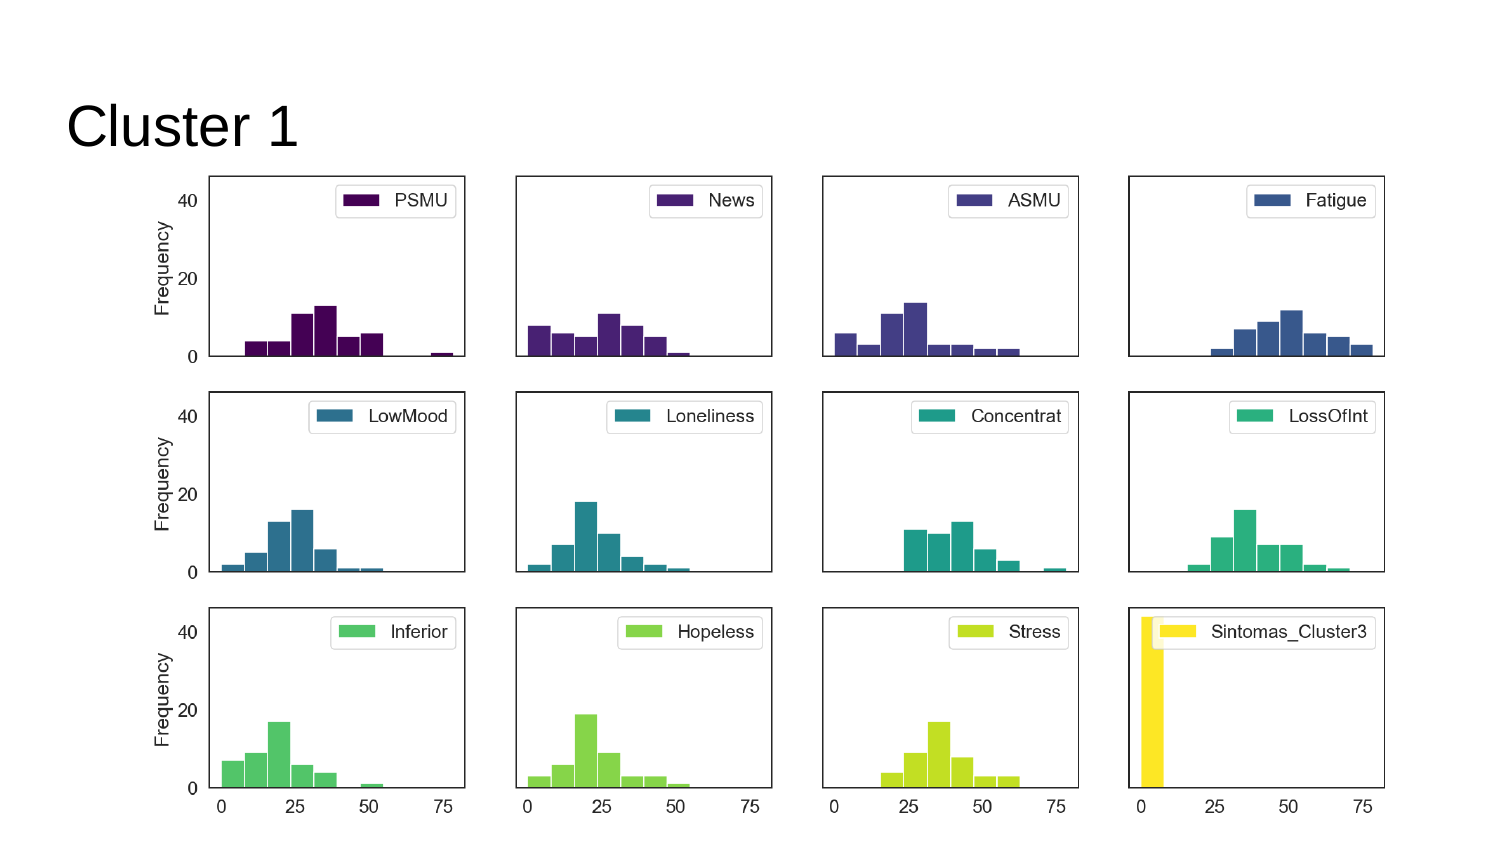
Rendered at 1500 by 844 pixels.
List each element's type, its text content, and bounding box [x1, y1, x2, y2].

picture [142, 166, 1394, 827]
title Cluster 1 [51, 72, 1449, 167]
